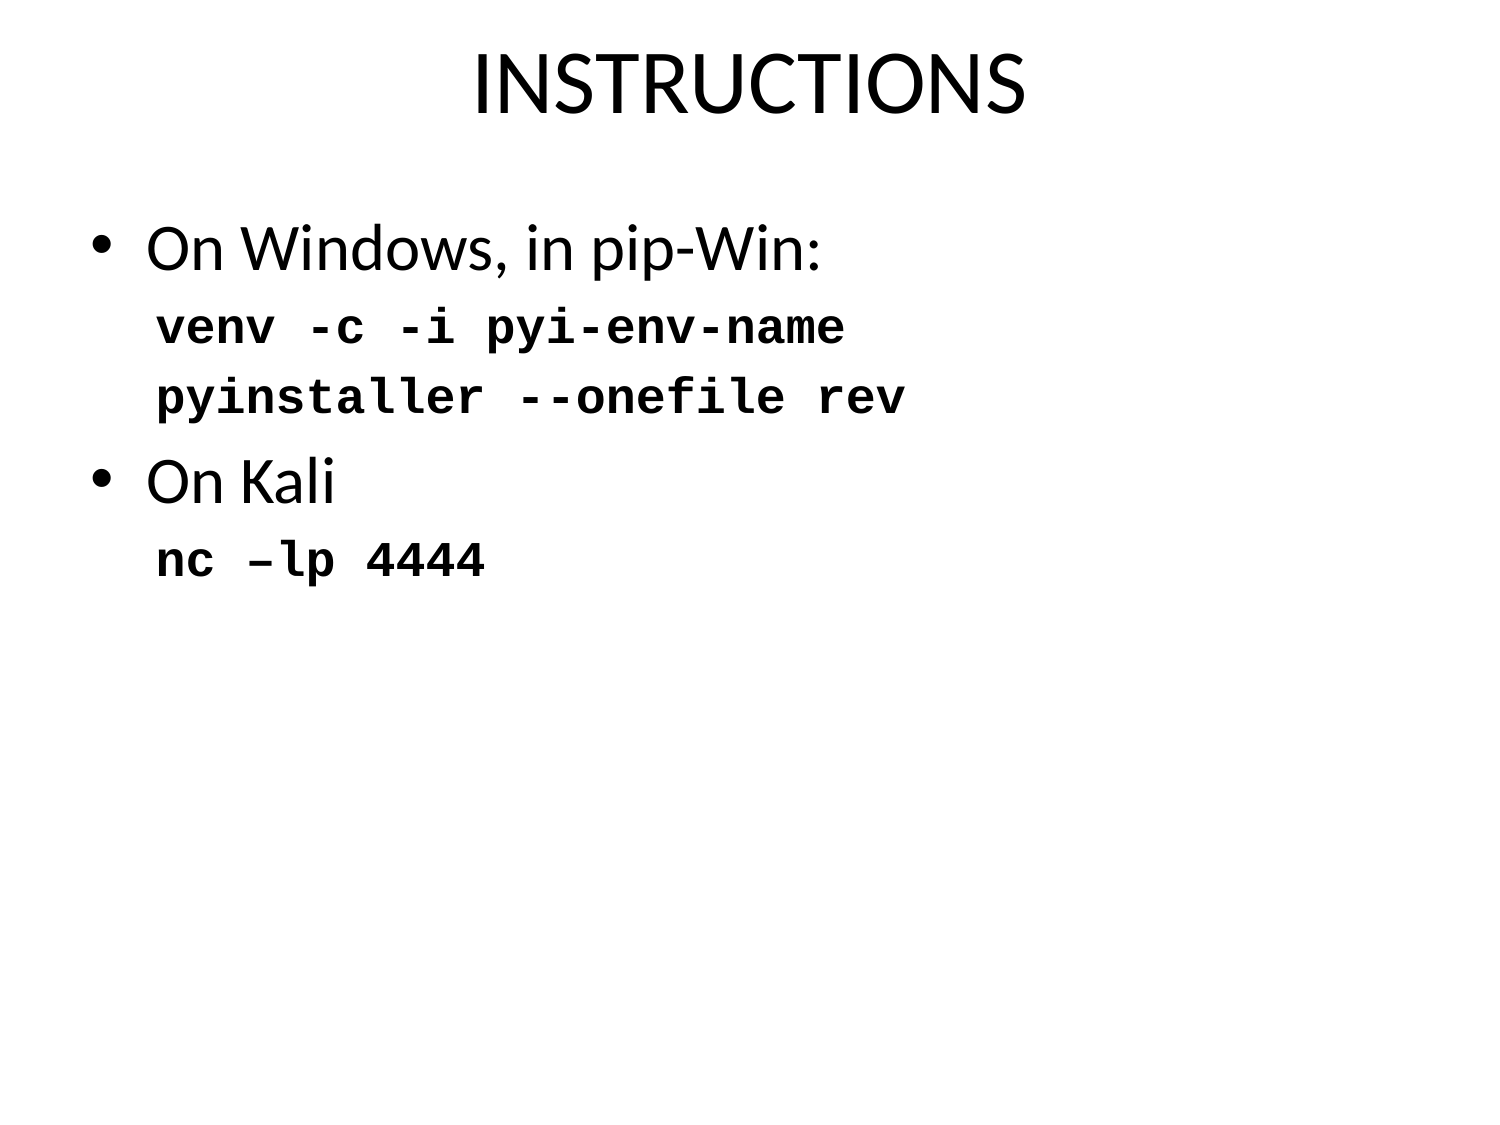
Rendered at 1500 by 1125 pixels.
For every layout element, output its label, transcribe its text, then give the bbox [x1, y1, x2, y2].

title INSTRUCTIONS [75, 0, 1425, 155]
list On Windows, in pip-Win: venv -c -i pyi-env-name pyinstaller --onefile rev On Kali nc –lp 4444 [75, 195, 1425, 1125]
